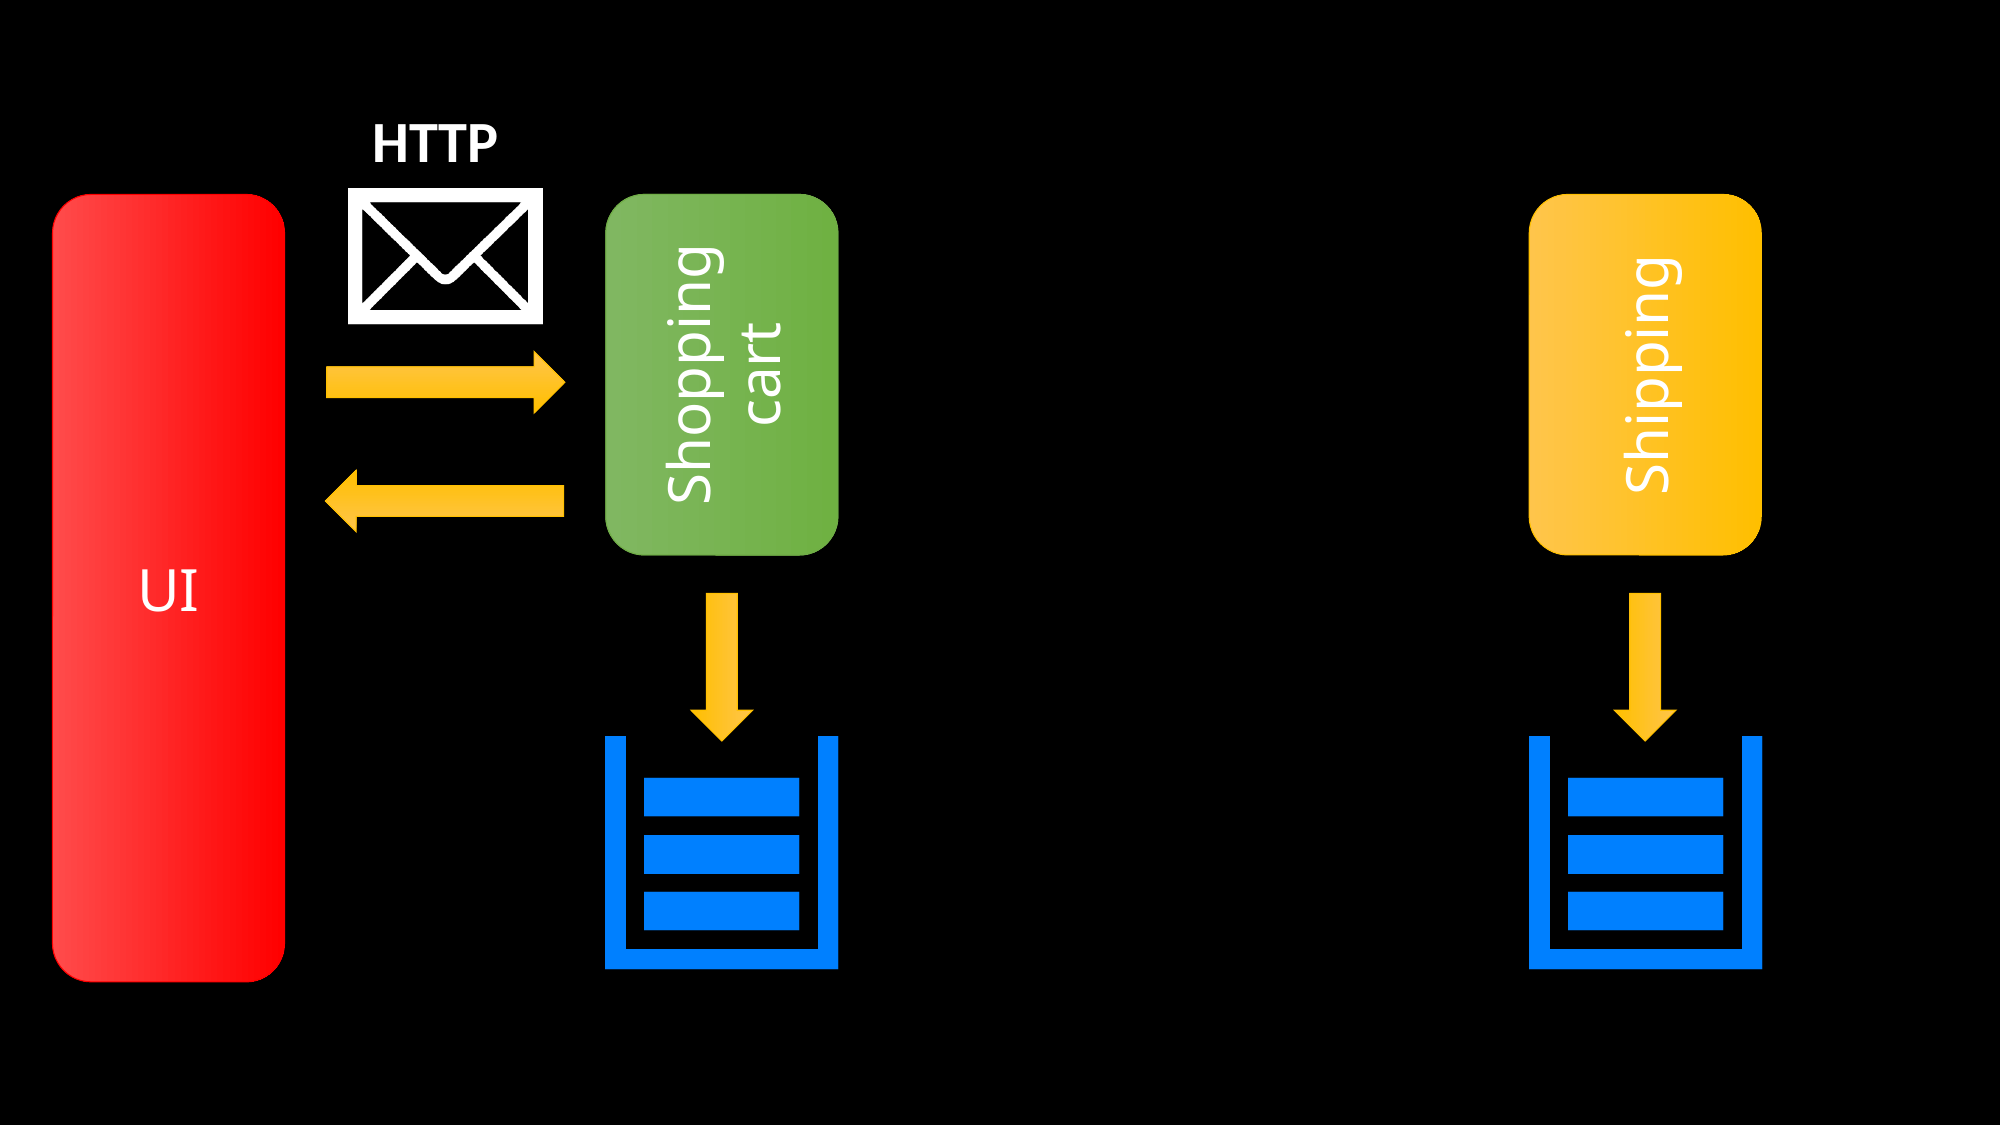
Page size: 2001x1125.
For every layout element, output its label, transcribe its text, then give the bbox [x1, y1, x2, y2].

text_box HTTP [251, 96, 620, 182]
picture [328, 139, 562, 373]
picture [592, 723, 851, 982]
text_box Shopping cart [605, 193, 839, 556]
text_box [689, 592, 754, 723]
text_box [326, 366, 566, 415]
text_box [324, 468, 565, 534]
picture [1515, 723, 1775, 982]
text_box Shipping [1528, 193, 1762, 556]
text_box [1613, 592, 1678, 723]
text_box UI [51, 193, 286, 983]
